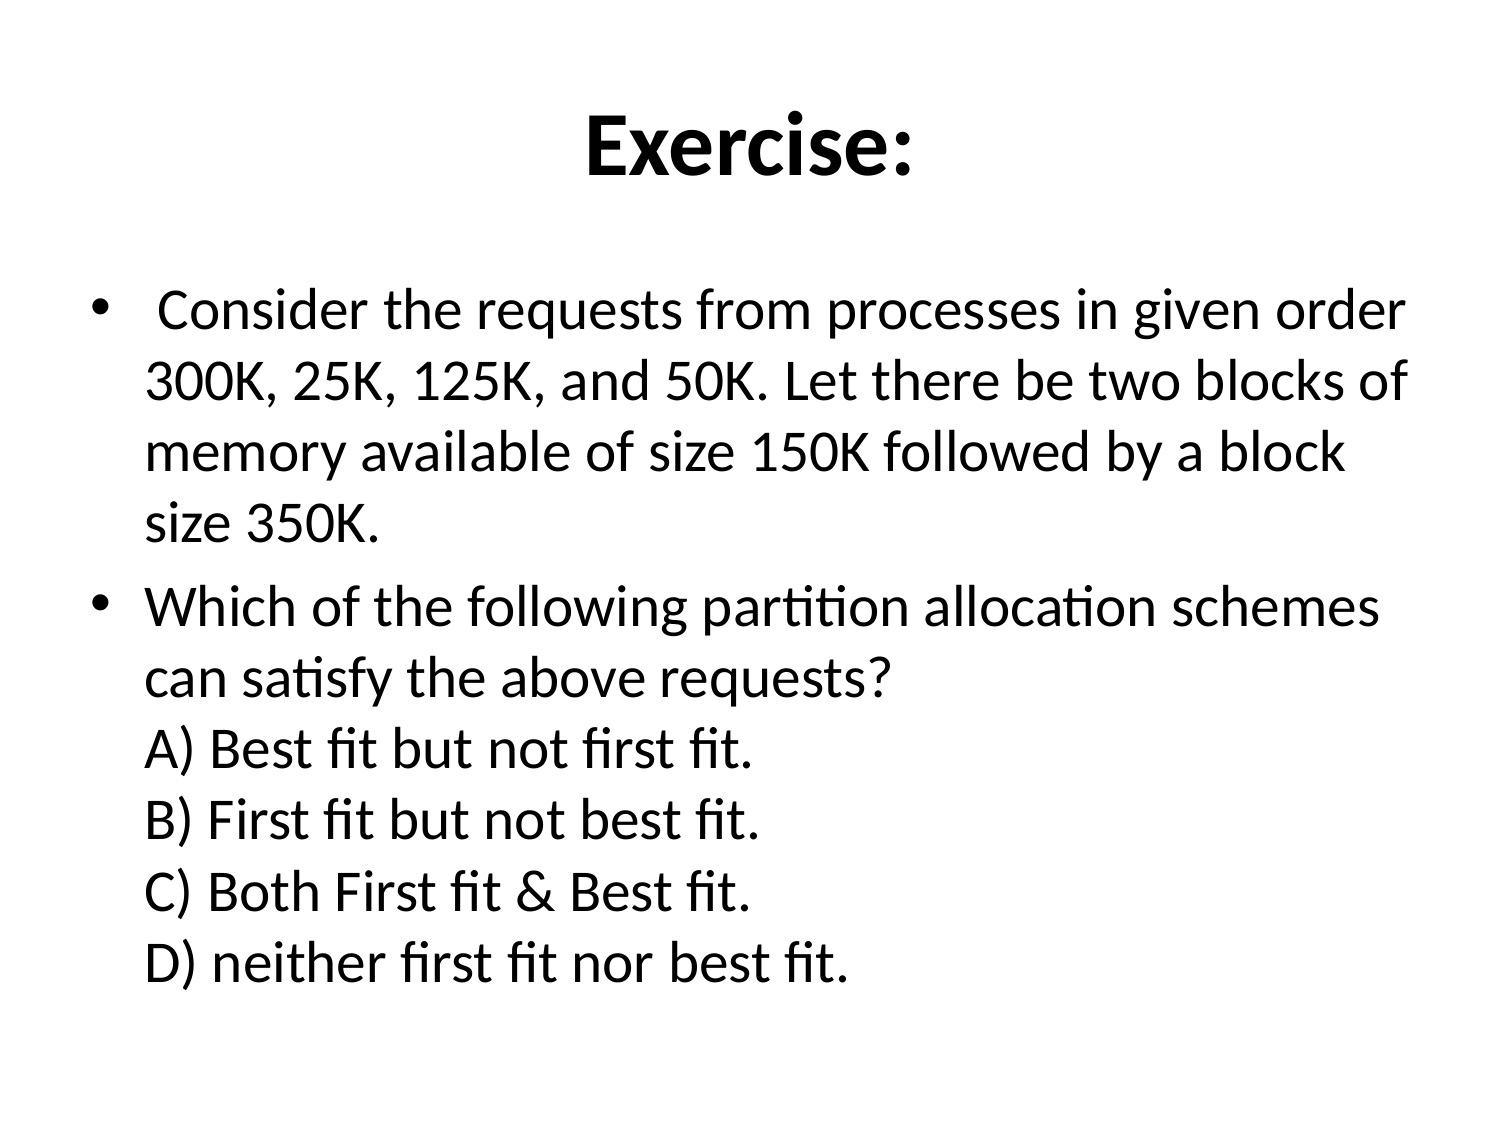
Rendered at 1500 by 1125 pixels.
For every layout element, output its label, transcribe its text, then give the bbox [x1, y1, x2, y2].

list Consider the requests from processes in given order 300K, 25K, 125K, and 50K. Let there be two blocks of memory available of size 150K followed by a block size 350K. Which of the following partition allocation schemes can satisfy the above requests? A) Best fit but not first fit. B) First fit but not best fit. C) Both First fit & Best fit. D) neither first fit nor best fit. [75, 262, 1425, 1005]
title Exercise: [75, 45, 1425, 233]
